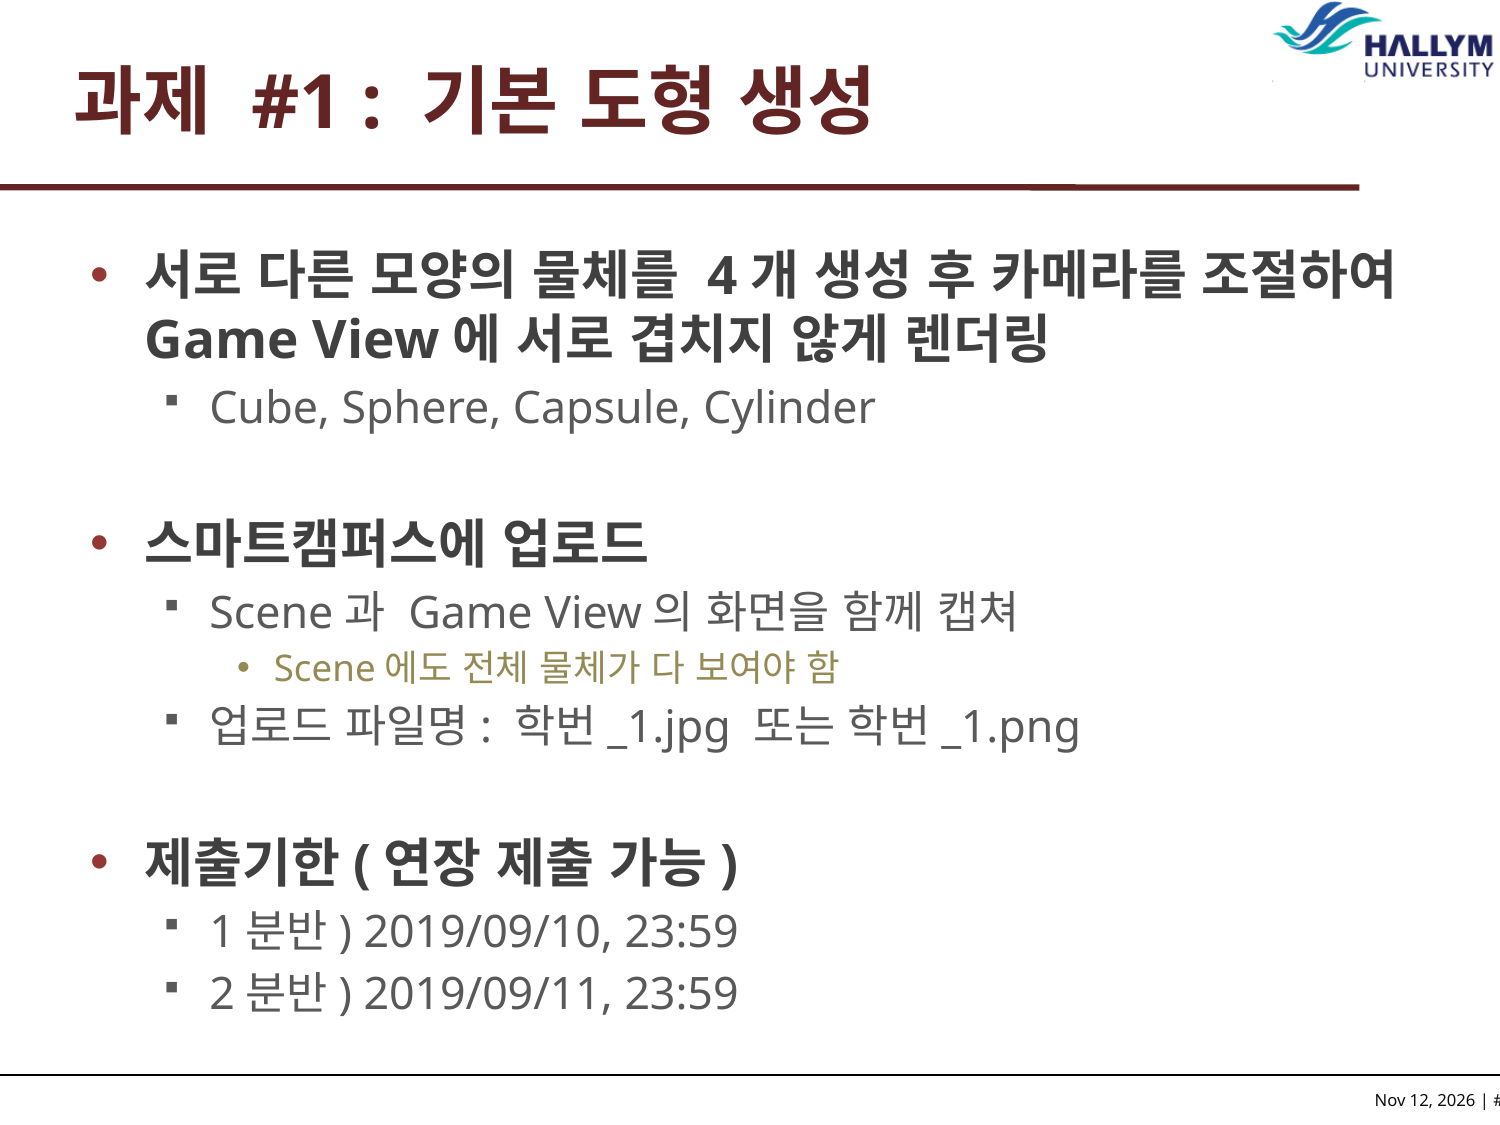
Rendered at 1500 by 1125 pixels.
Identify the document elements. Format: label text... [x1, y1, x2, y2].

title 과제 #1 : 기본 도형 생성 [44, 33, 1395, 164]
picture [1269, 0, 1500, 82]
list 서로 다른 모양의 물체를 4개 생성 후 카메라를 조절하여 Game View에 서로 겹치지 않게 렌더링 Cube, Sphere, Capsule, Cylinder 스마트캠퍼스에 업로드 Scene과 Game View의 화면을 함께 캡쳐 Scene에도 전체 물체가 다 보여야 함 업로드 파일명: 학번_1.jpg 또는 학번_1.png 제출기한(연장 제출 가능) 1분반) 2019/09/10, 23:59 2분반) 2019/09/11, 23:59 [75, 234, 1425, 1032]
